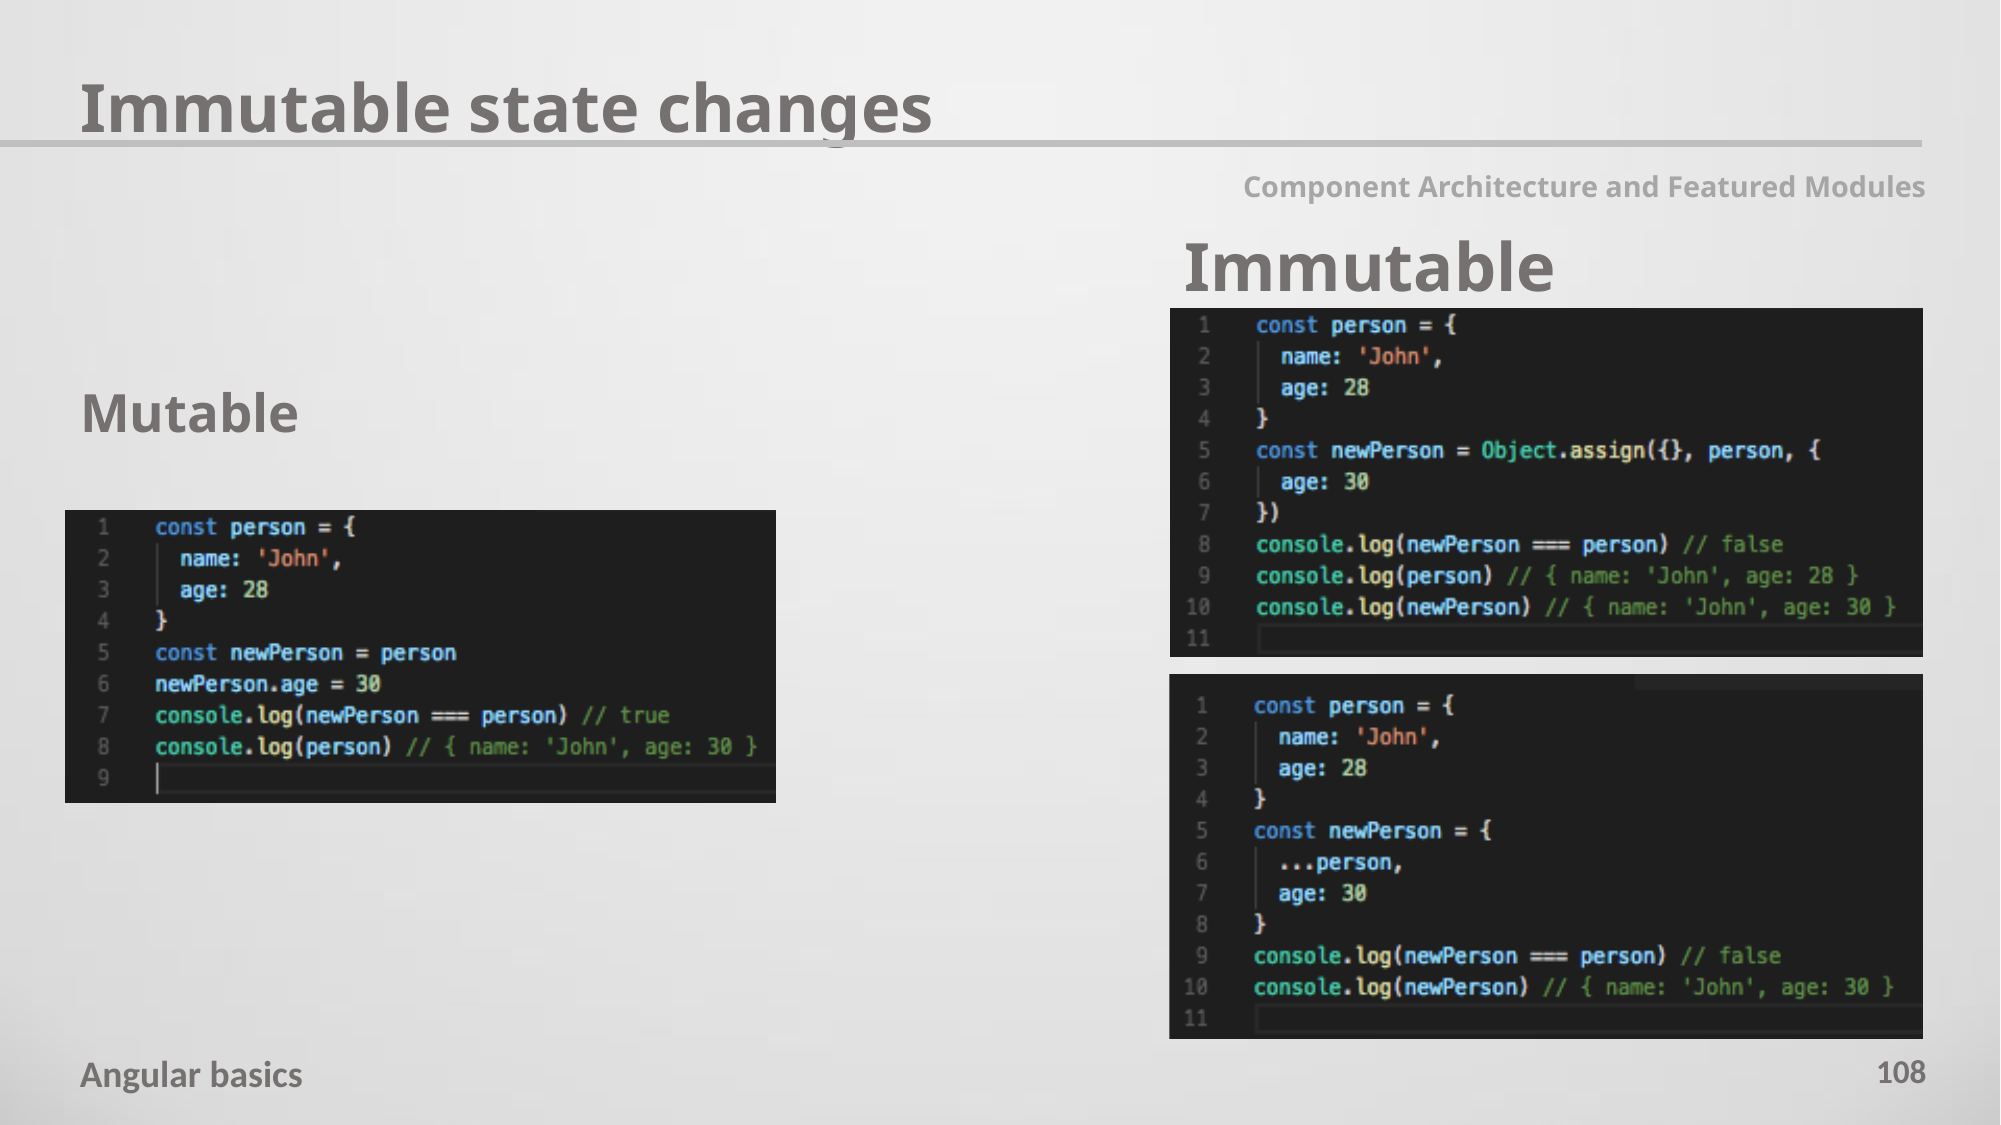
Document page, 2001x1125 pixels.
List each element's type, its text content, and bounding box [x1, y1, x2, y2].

text_box Mutable [65, 345, 347, 452]
slide_number 108 [1412, 1038, 1942, 1103]
text_box Immutable state changes [65, 48, 1942, 146]
footer Angular basics [65, 1042, 1338, 1103]
text_box Component Architecture and Featured Modules [1176, 146, 1942, 212]
picture [0, 0, 2001, 1125]
text_box Immutable [1169, 206, 1587, 314]
text_box Immutable state changes [65, 147, 1176, 155]
